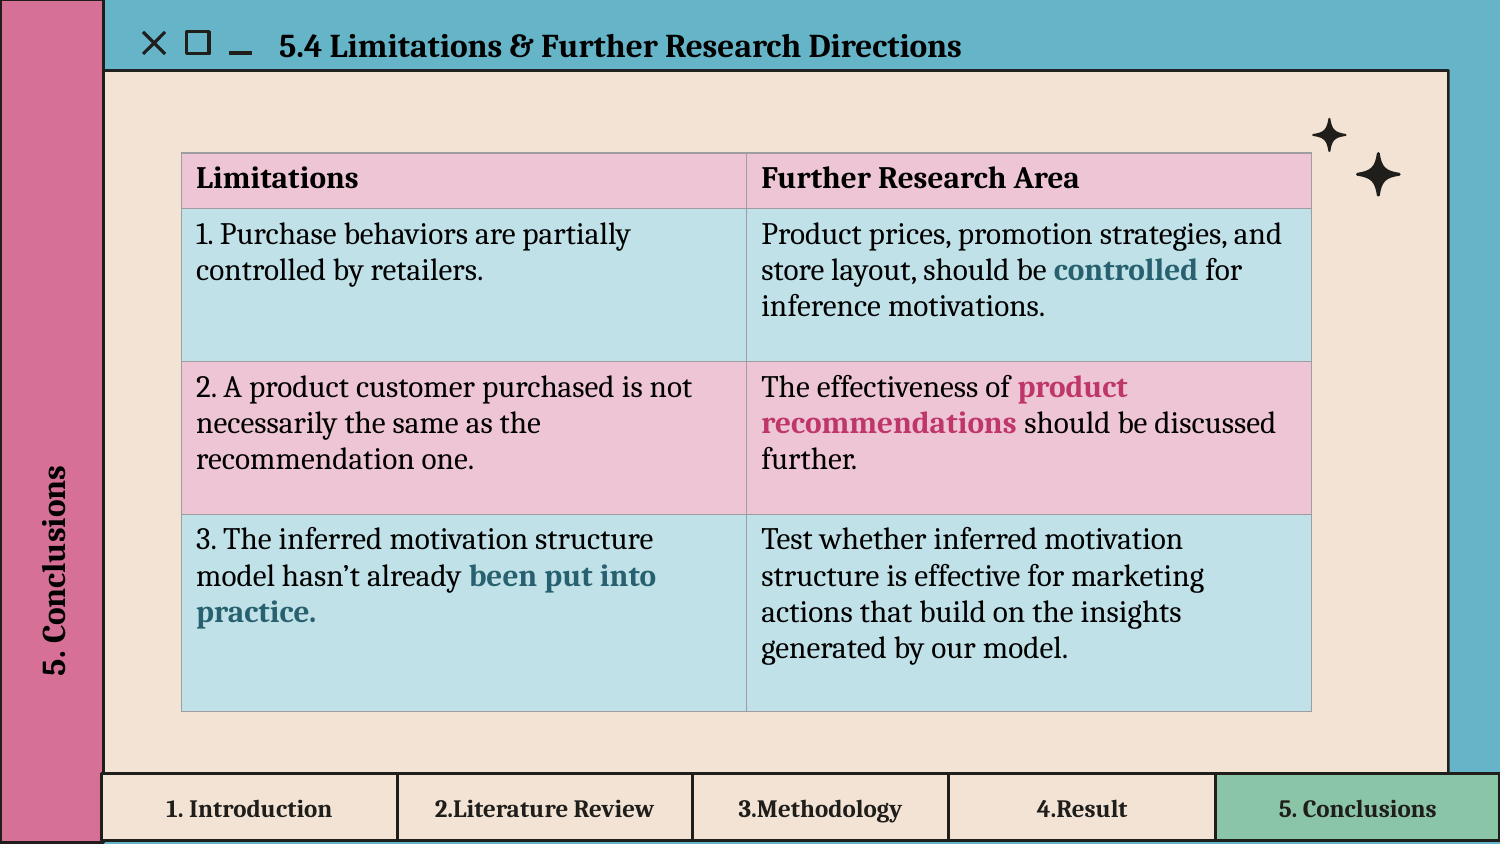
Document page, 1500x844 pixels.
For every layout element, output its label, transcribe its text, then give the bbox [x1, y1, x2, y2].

text_box 2.Literature Review [397, 773, 692, 841]
text_box 1. Introduction [101, 773, 397, 841]
text_box 3.Methodology [692, 773, 949, 841]
table_cell Test whether inferred motivation structure is effective for marketing actions that build on the insights generated by our model. [747, 515, 1311, 711]
table_cell The effectiveness of product recommendations should be discussed further. [747, 362, 1311, 514]
table_header Further Research Area [747, 154, 1311, 208]
text_box 5.4 Limitations & Further Research Directions [264, 5, 1062, 84]
text_box 5. Conclusions [1216, 773, 1500, 841]
table_cell 2. A product customer purchased is not necessarily the same as the recommendation one. [182, 362, 746, 514]
table_cell 3. The inferred motivation structure model hasn’t already been put into practice. [182, 515, 746, 711]
table_cell Product prices, promotion strategies, and store layout, should be controlled for inference motivations. [747, 209, 1311, 361]
table_cell 1. Purchase behaviors are partially controlled by retailers. [182, 209, 746, 361]
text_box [1311, 117, 1402, 197]
table_header Limitations [182, 154, 746, 208]
text_box 4.Result [949, 773, 1216, 841]
text_box 5. Conclusions [12, 152, 91, 691]
